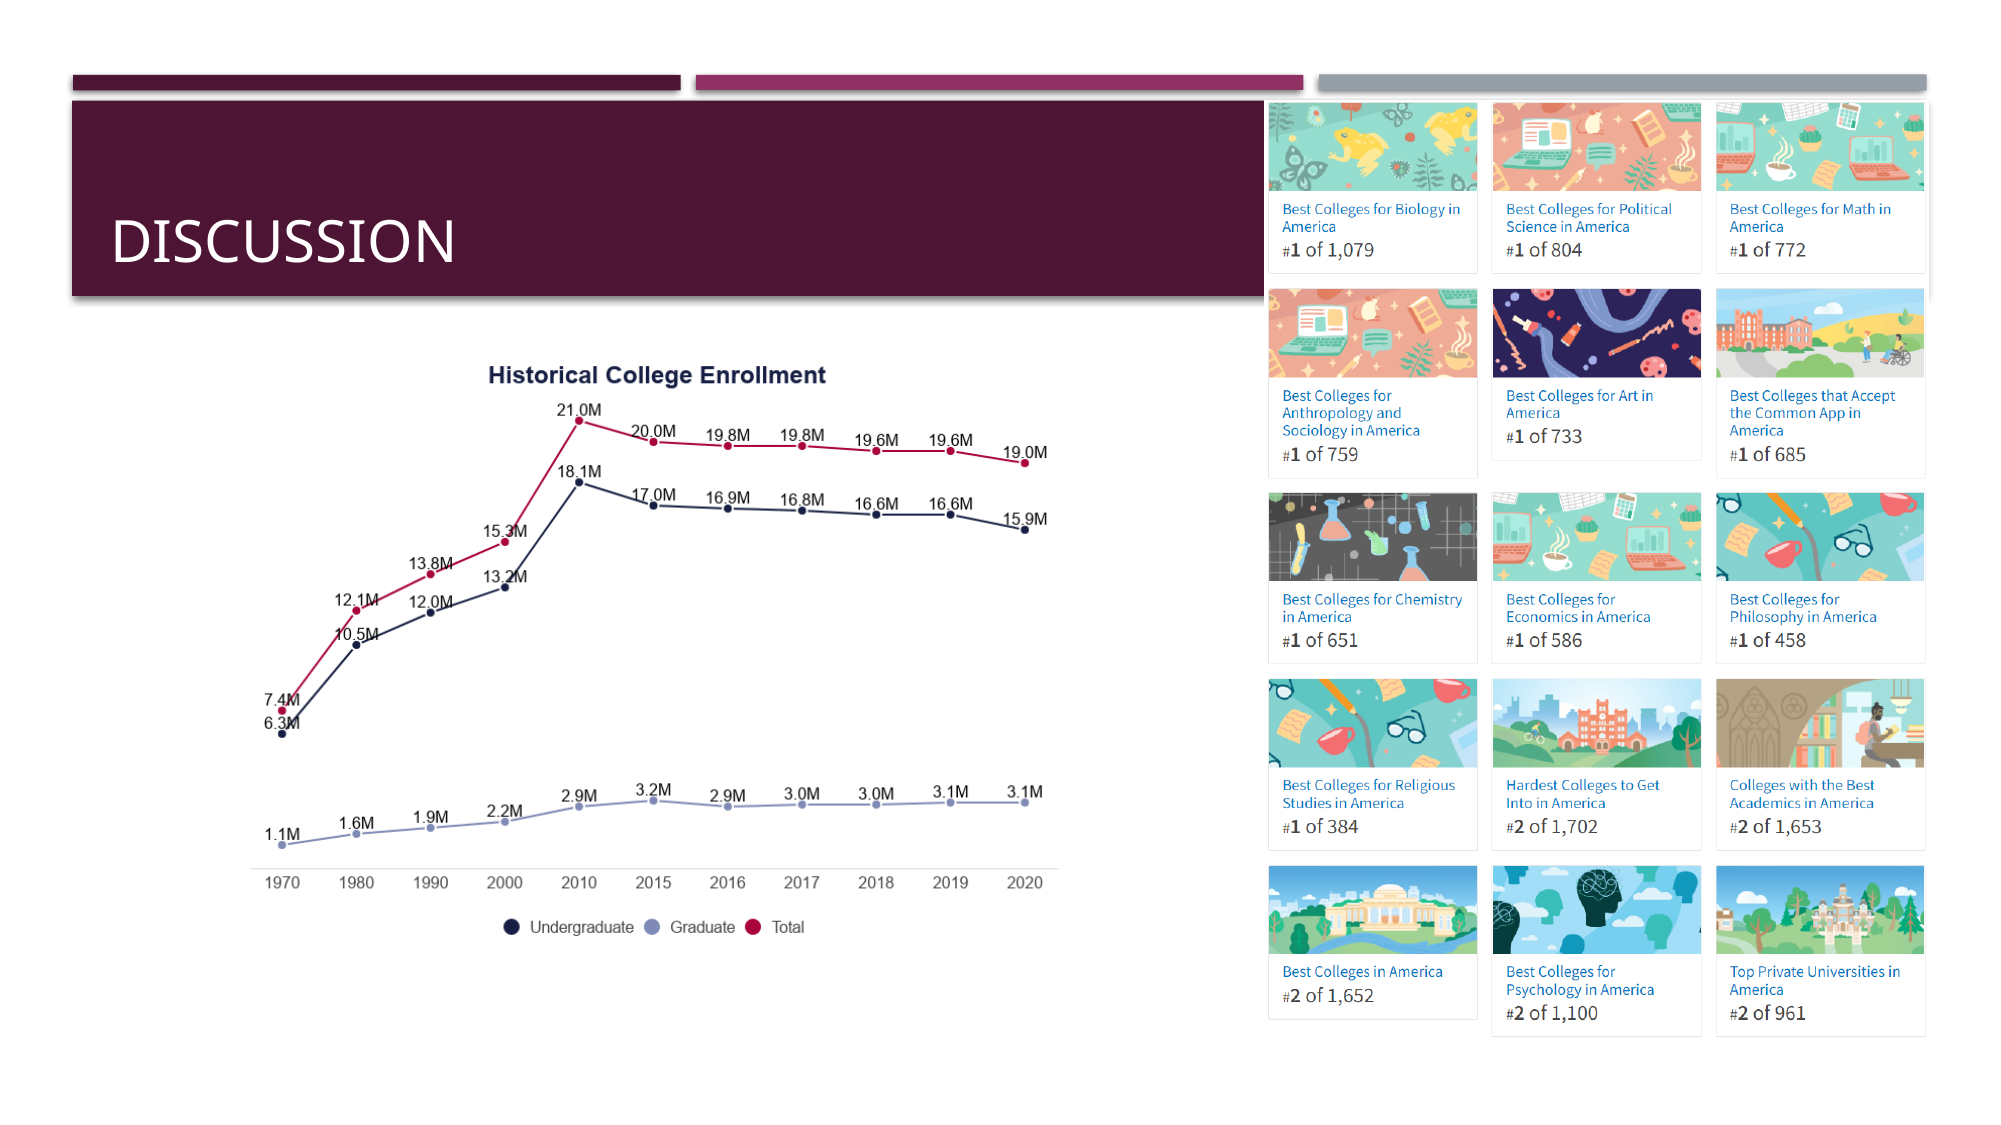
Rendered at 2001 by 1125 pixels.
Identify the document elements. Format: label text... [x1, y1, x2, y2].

title Discussion [95, 115, 1257, 282]
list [1263, 99, 1930, 1049]
picture [251, 352, 1059, 946]
